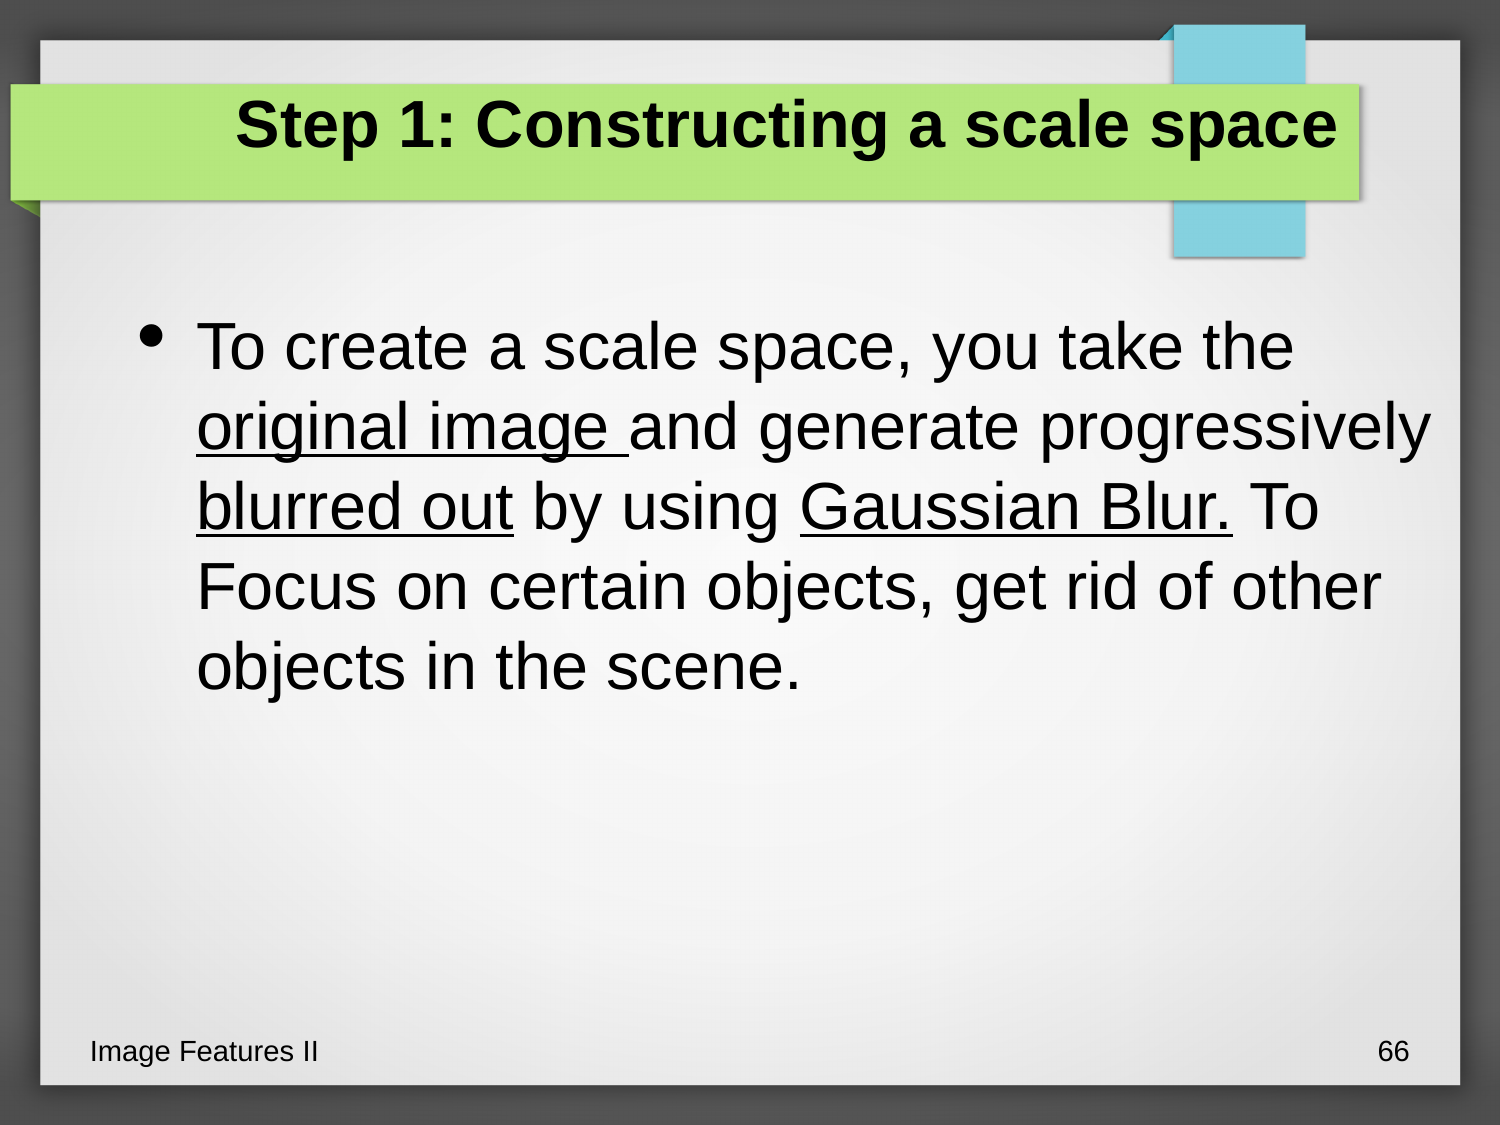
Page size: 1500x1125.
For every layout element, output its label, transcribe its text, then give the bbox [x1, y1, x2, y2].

text_box Image Features II [75, 1024, 425, 1103]
text_box <number> [1074, 1024, 1425, 1103]
text_box To create a scale space, you take the original image and generate progressively blurred out by using Gaussian Blur. To Focus on certain objects, get rid of other objects in the scene. [124, 237, 1463, 1088]
text_box Step 1: Constructing a scale space [125, 44, 1450, 232]
picture [0, 0, 1500, 1125]
